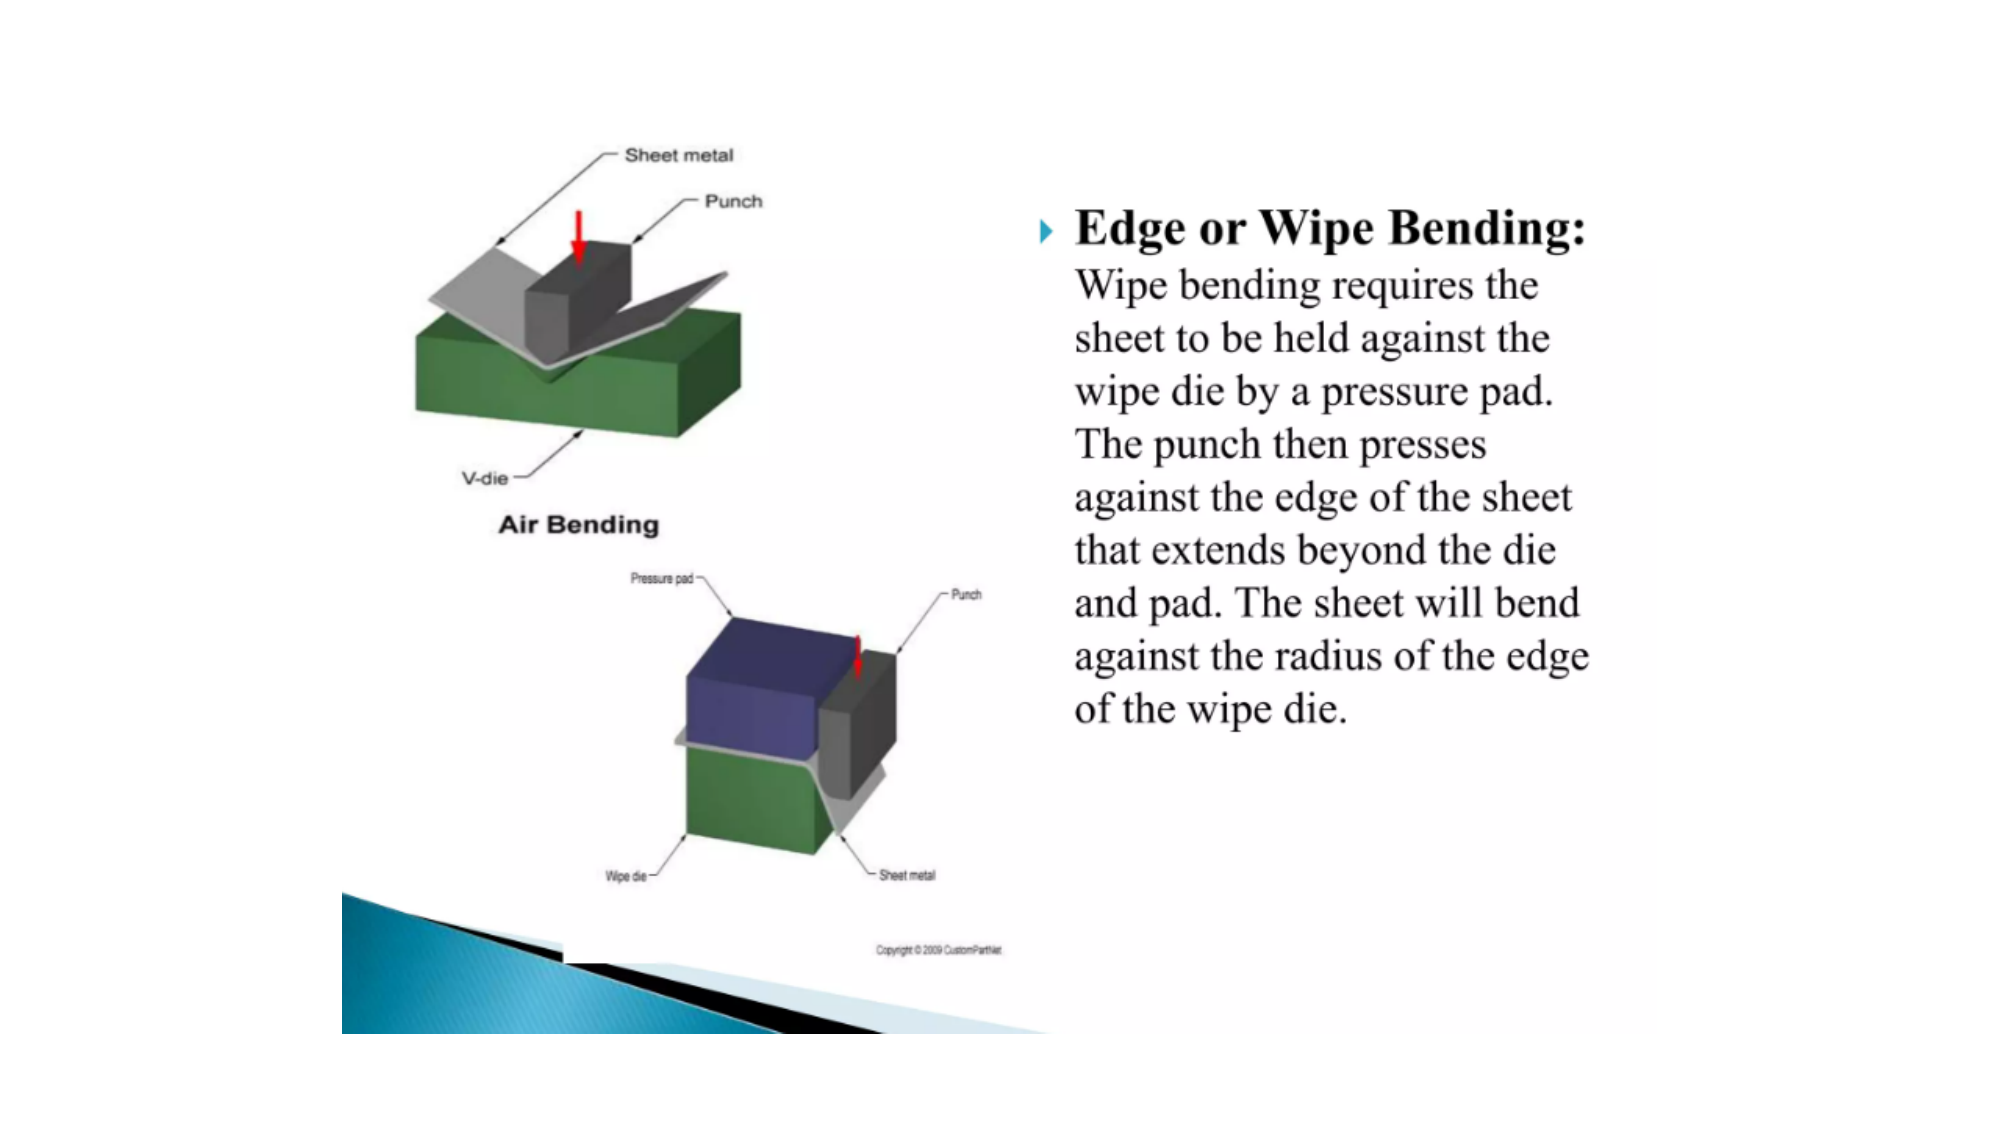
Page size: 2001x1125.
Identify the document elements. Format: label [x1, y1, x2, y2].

picture [342, 91, 1658, 1034]
picture [347, 1020, 355, 1034]
